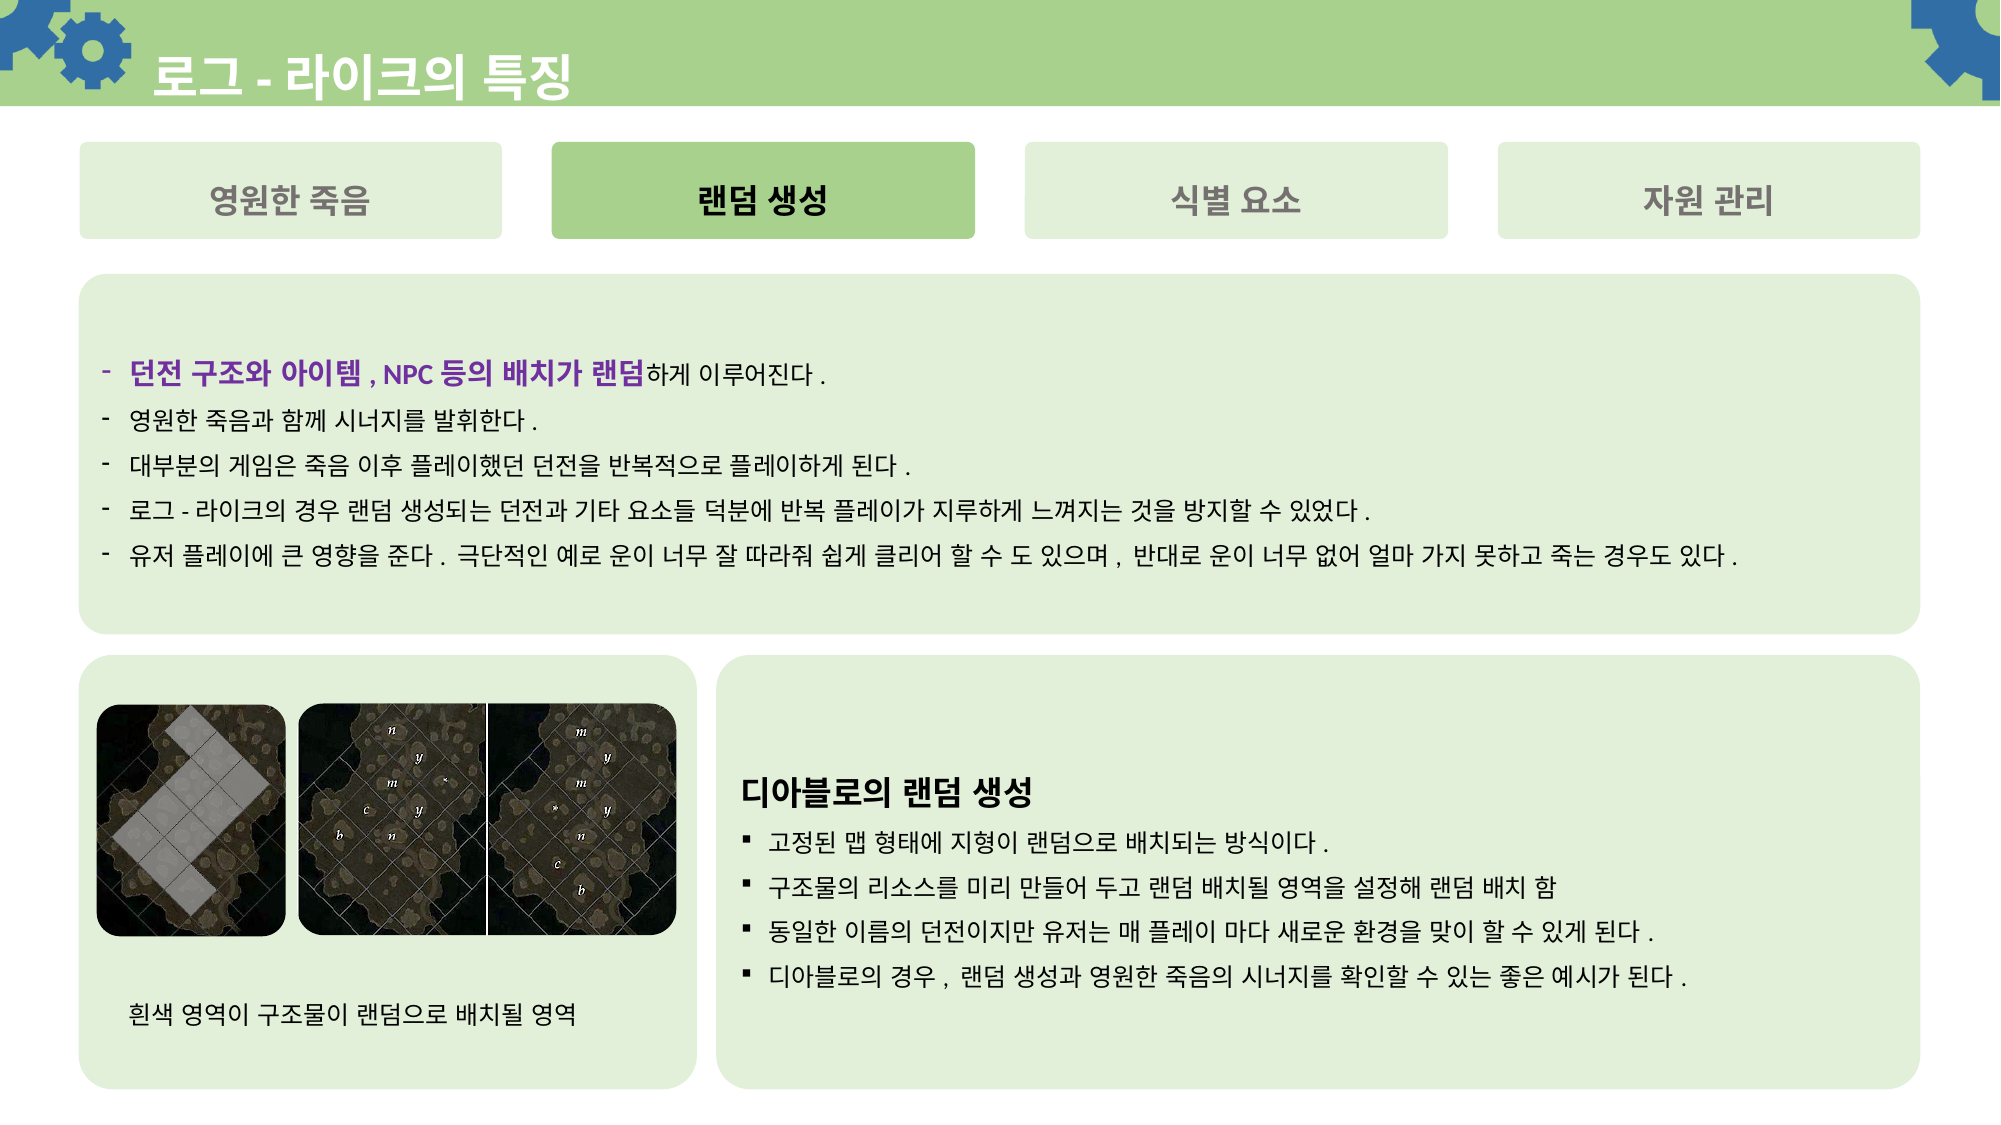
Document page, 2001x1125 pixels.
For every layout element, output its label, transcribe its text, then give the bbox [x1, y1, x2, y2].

text_box 흰색 영역이 구조물이 랜덤으로 배치될 영역 [114, 992, 593, 1038]
text_box 던전 구조와 아이템, NPC등의 배치가 랜덤하게 이루어진다. 영원한 죽음과 함께 시너지를 발휘한다. 대부분의 게임은 죽음 이후 플레이했던 던전을 반복적으로 플레이하게 된다. 로그-라이크의 경우 랜덤 생성되는 던전과 기타 요소들 덕분에 반복 플레이가 지루하게 느껴지는 것을 방지할 수 있었다. 유저 플레이에 큰 영향을 준다. 극단적인 예로 운이 너무 잘 따라줘 쉽게 클리어 할 수 도 있으며, 반대로 운이 너무 없어 얼마 가지 못하고 죽는 경우도 있다. [77, 272, 1922, 636]
text_box 영원한 죽음 [78, 141, 503, 240]
text_box 디아블로의 랜덤 생성 고정된 맵 형태에 지형이 랜덤으로 배치되는 방식이다. 구조물의 리소스를 미리 만들어 두고 랜덤 배치될 영역을 설정해 랜덤 배치 함 동일한 이름의 던전이지만 유저는 매 플레이 마다 새로운 환경을 맞이 할 수 있게 된다. 디아블로의 경우, 랜덤 생성과 영원한 죽음의 시너지를 확인할 수 있는 좋은 예시가 된다. [715, 653, 1922, 1091]
text_box [77, 653, 698, 1091]
text_box 랜덤 생성 [551, 141, 976, 240]
text_box 식별 요소 [1024, 141, 1449, 240]
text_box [96, 703, 677, 937]
title 로그-라이크의 특징 [137, 22, 1863, 101]
text_box 자원 관리 [1497, 141, 1922, 240]
